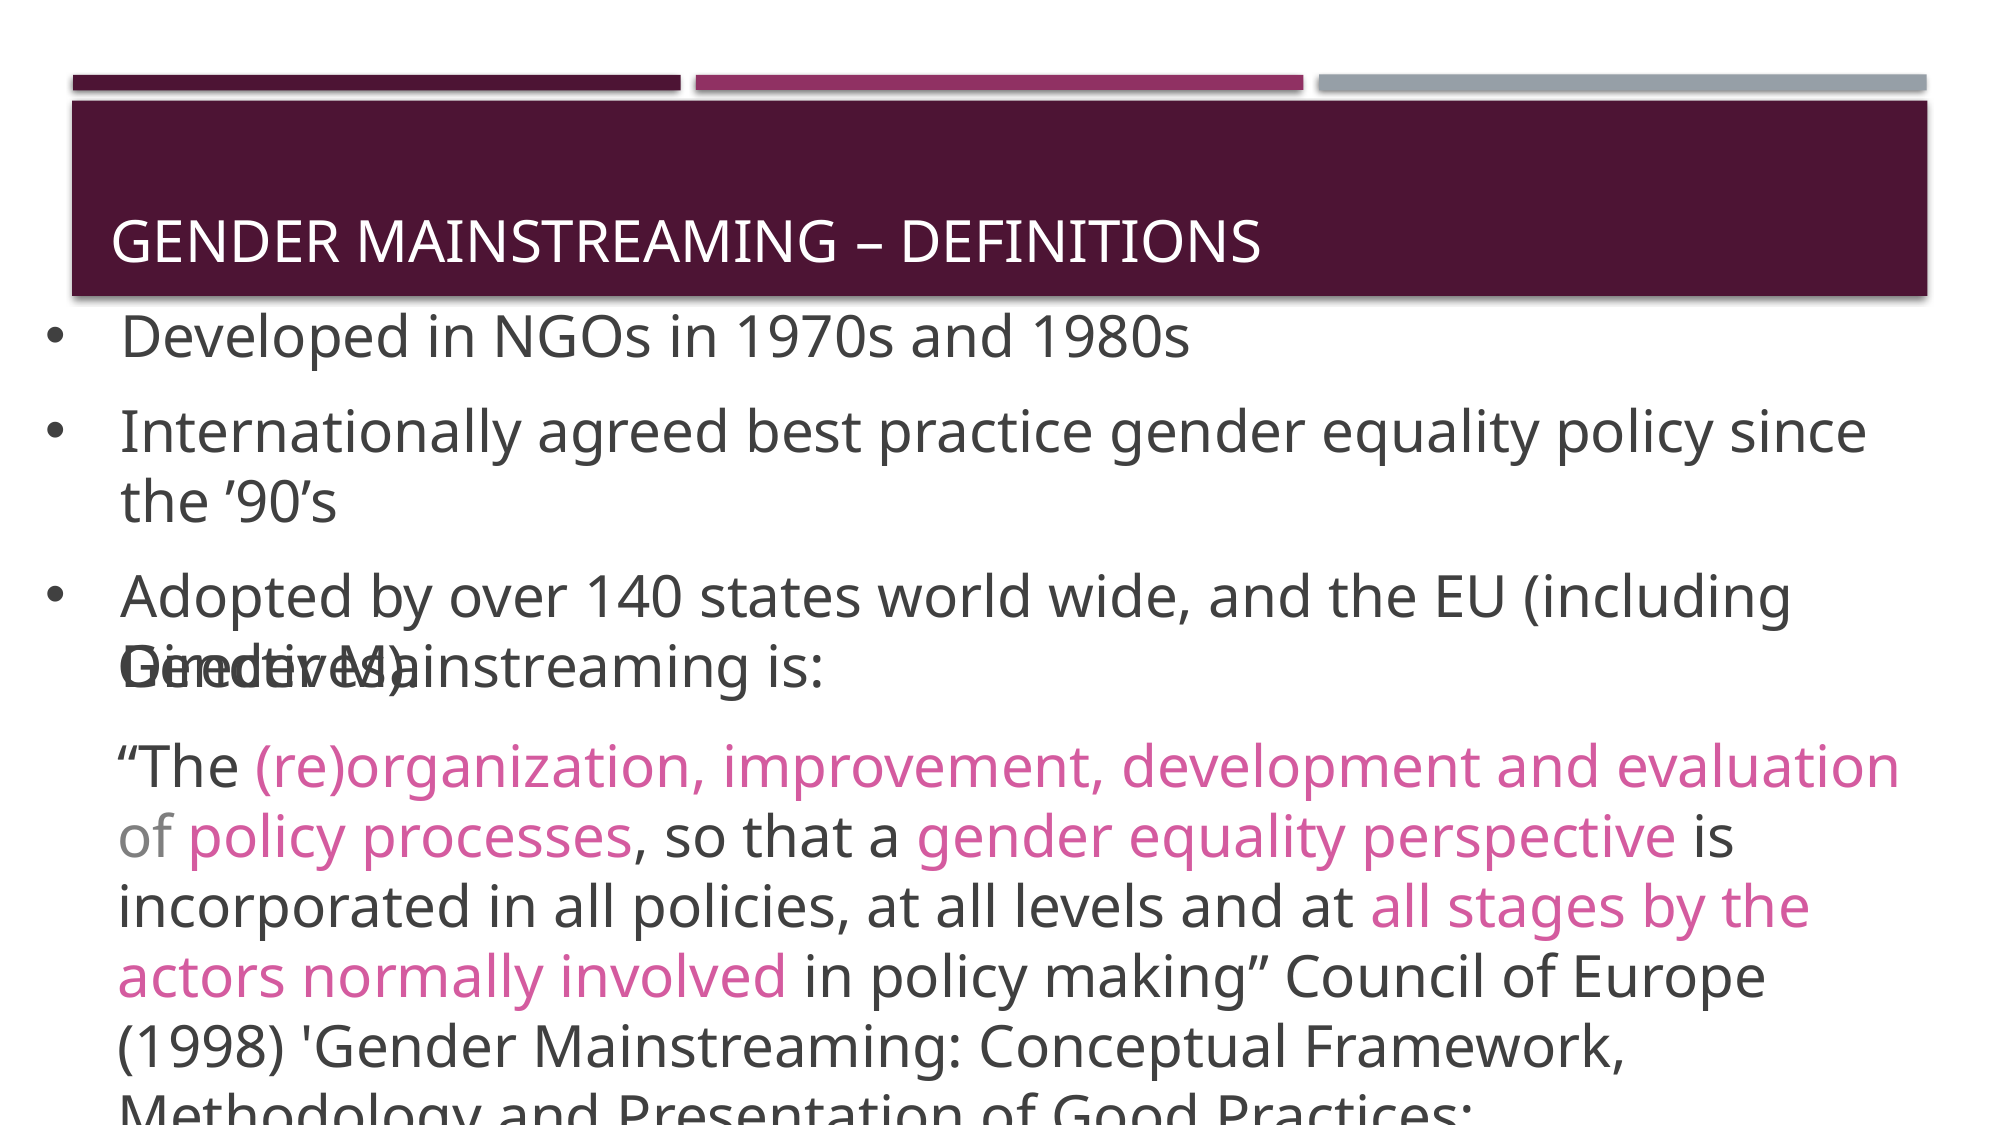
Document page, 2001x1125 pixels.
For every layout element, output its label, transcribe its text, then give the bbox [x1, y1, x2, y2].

text_box Developed in NGOs in 1970s and 1980s Internationally agreed best practice gender equality policy since the ’90’s Adopted by over 140 states world wide, and the EU (including Directives). [30, 291, 1911, 707]
text_box Gender Mainstreaming is: “The (re)organization, improvement, development and evaluation of policy processes, so that a gender equality perspective is incorporated in all policies, at all levels and at all stages by the actors normally involved in policy making” Council of Europe (1998) 'Gender Mainstreaming: Conceptual Framework, Methodology and Presentation of Good Practices: [102, 622, 1952, 1125]
title Gender Mainstreaming – definitions [95, 115, 1905, 282]
